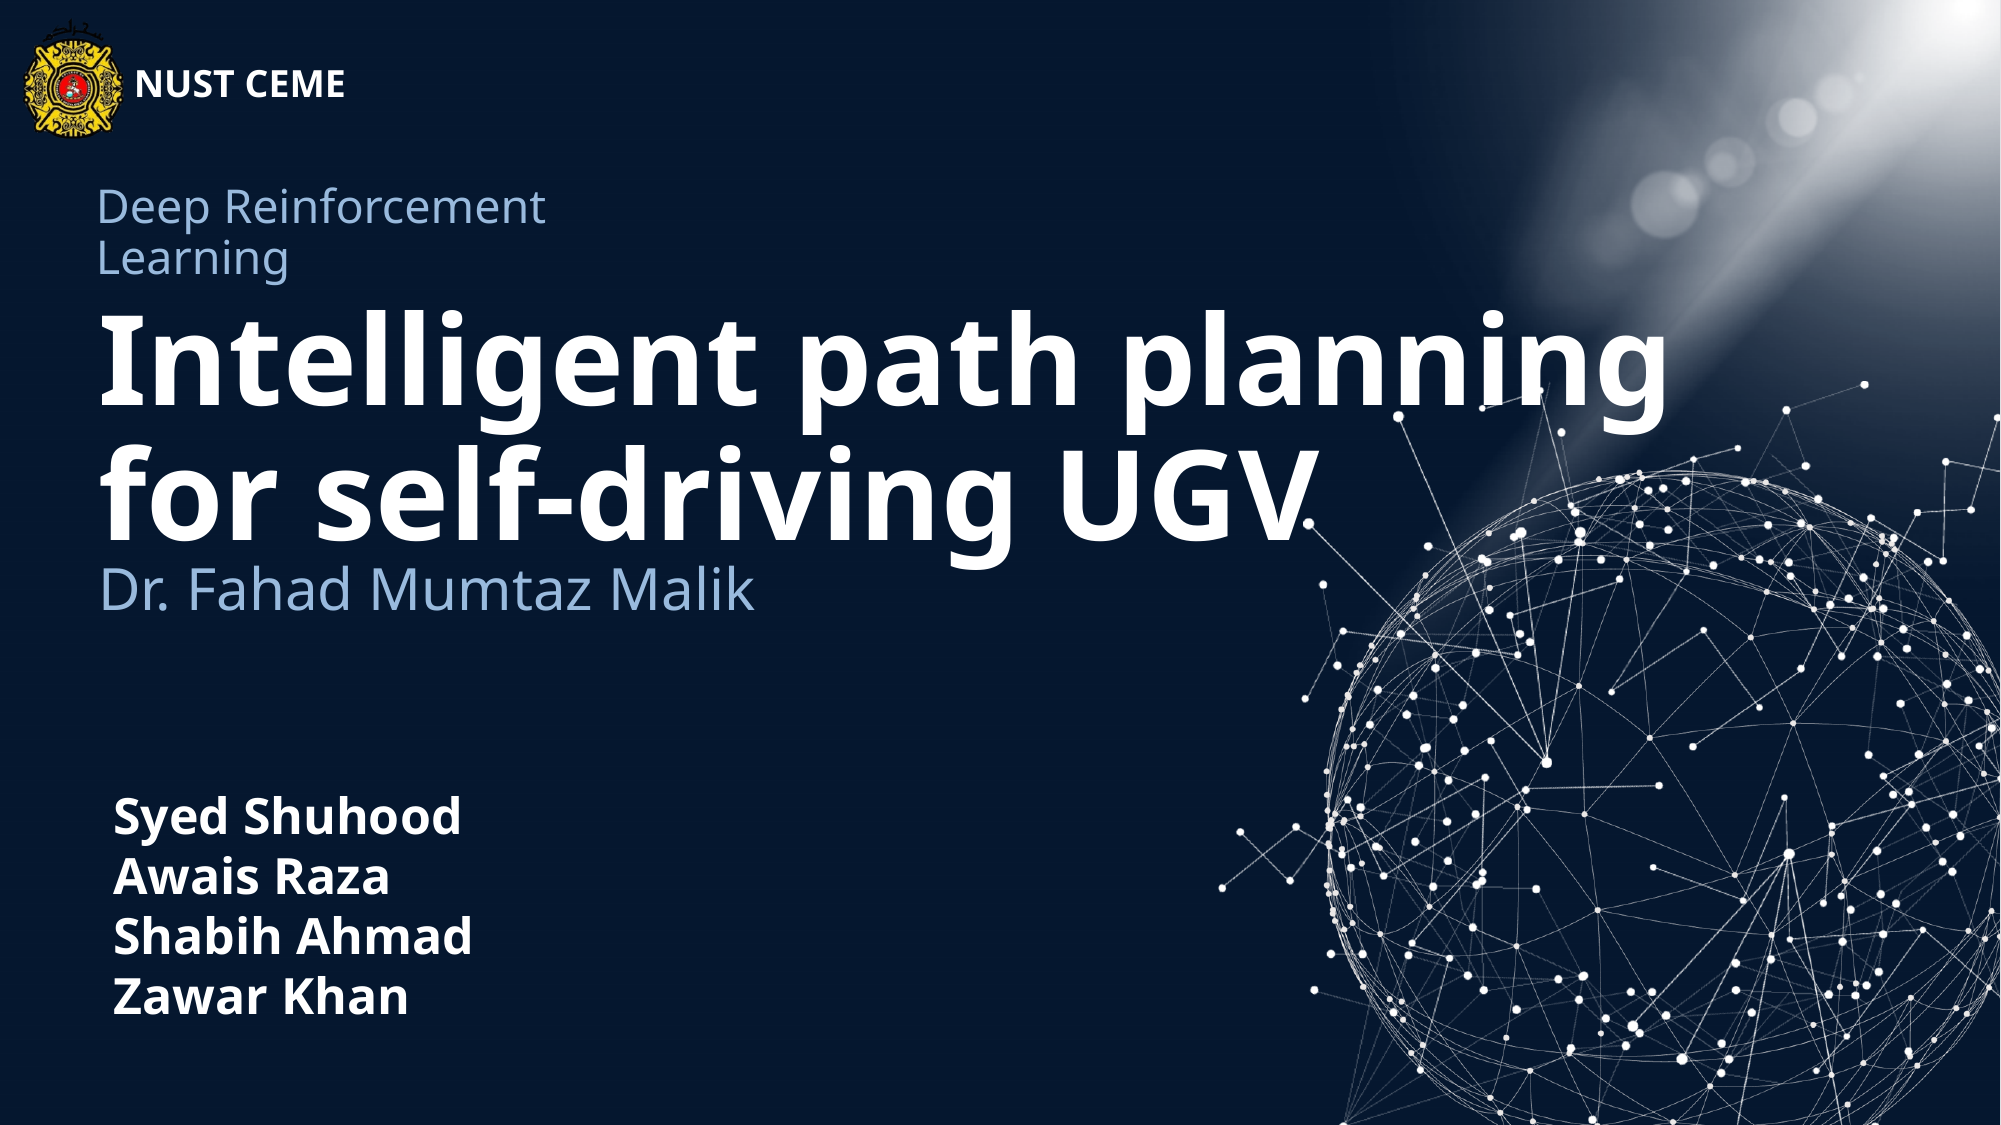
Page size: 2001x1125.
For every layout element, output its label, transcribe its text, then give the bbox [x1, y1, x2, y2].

text_box Syed Shuhood Awais Raza Shabih Ahmad Zawar Khan [98, 777, 931, 1032]
text_box Deep Reinforcement Learning [80, 175, 709, 292]
text_box NUST CEME [139, 52, 361, 113]
text_box Dr. Fahad Mumtaz Malik [83, 525, 1072, 630]
text_box Intelligent path planning for self-driving UGV [83, 400, 1171, 576]
picture [0, 0, 2001, 1125]
